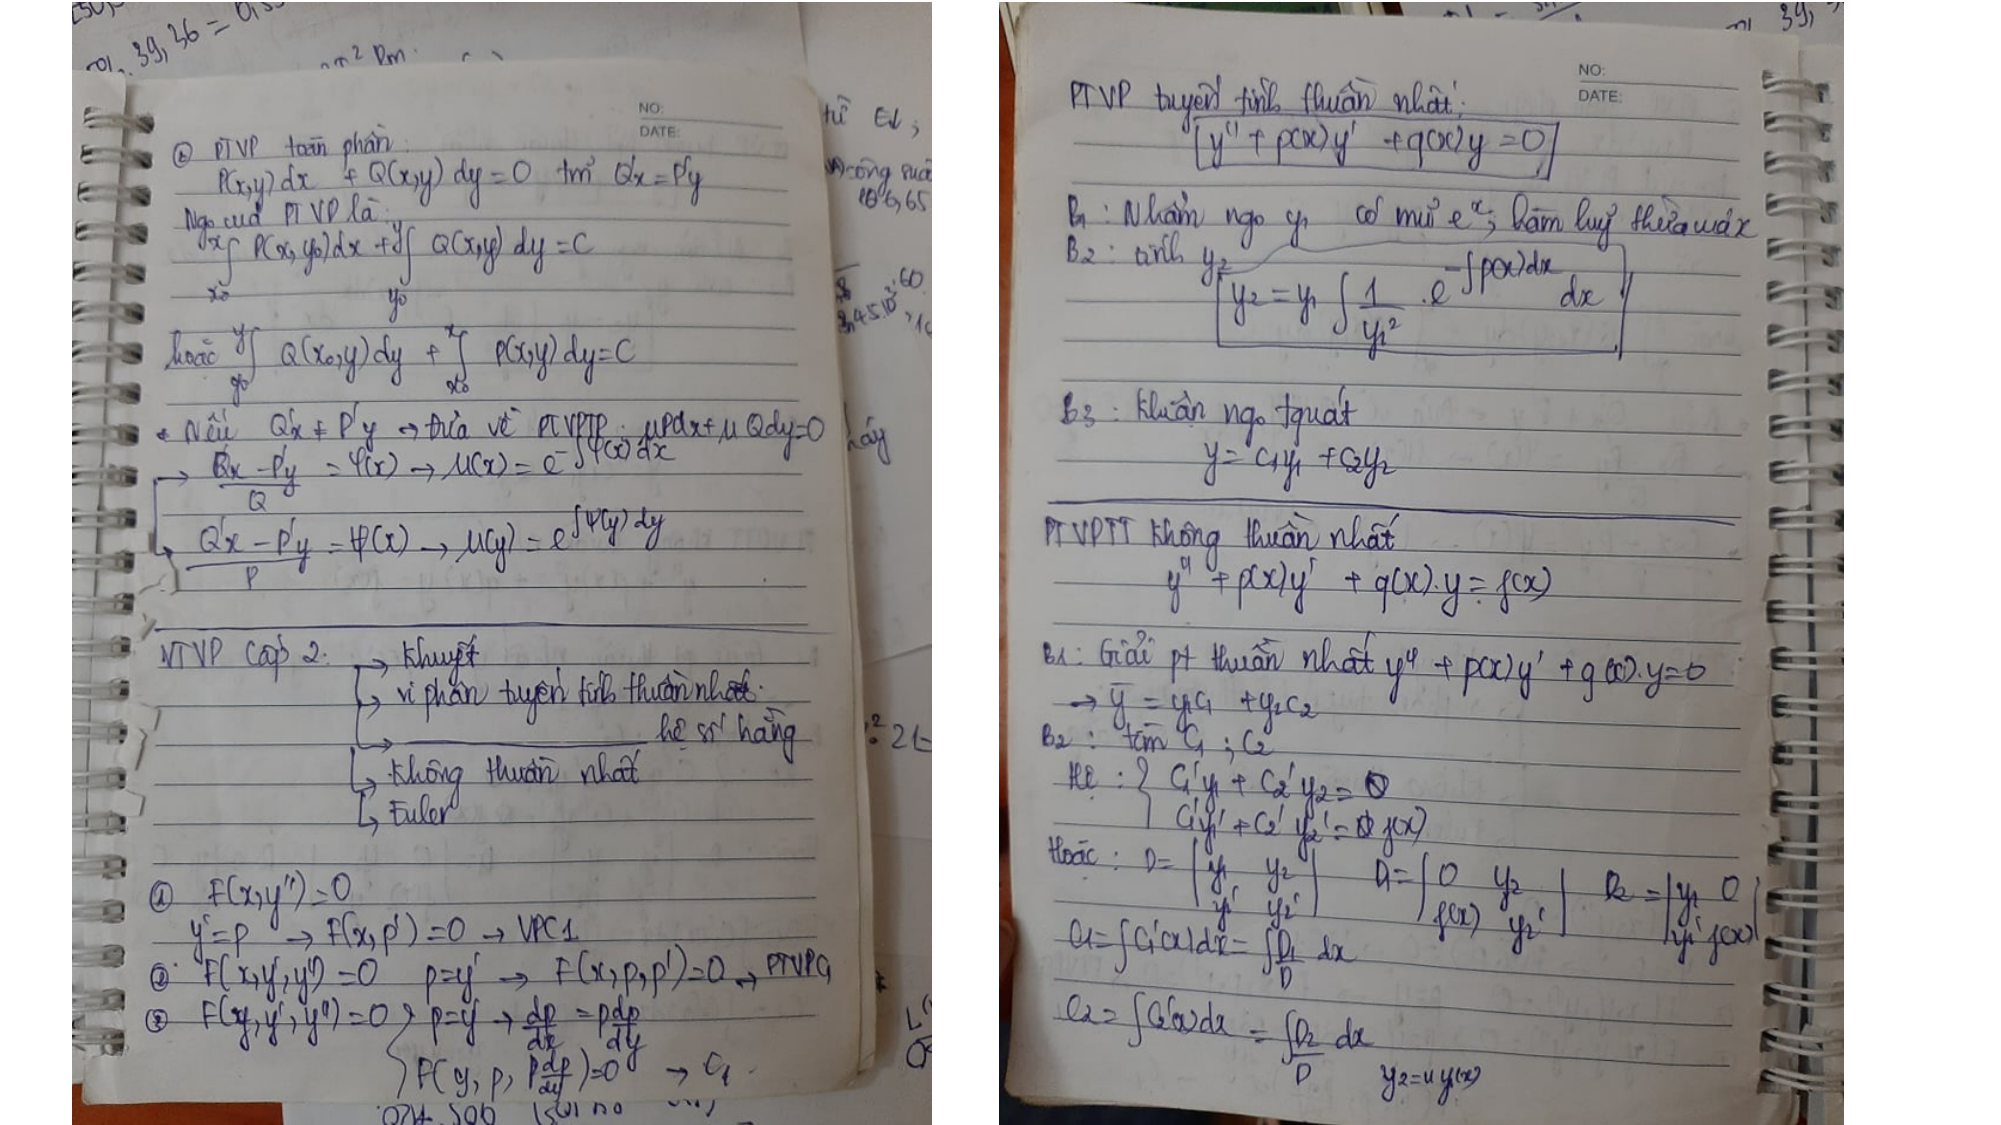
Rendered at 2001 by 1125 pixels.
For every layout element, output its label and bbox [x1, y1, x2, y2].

picture [72, 2, 932, 1125]
picture [999, 2, 1844, 1125]
